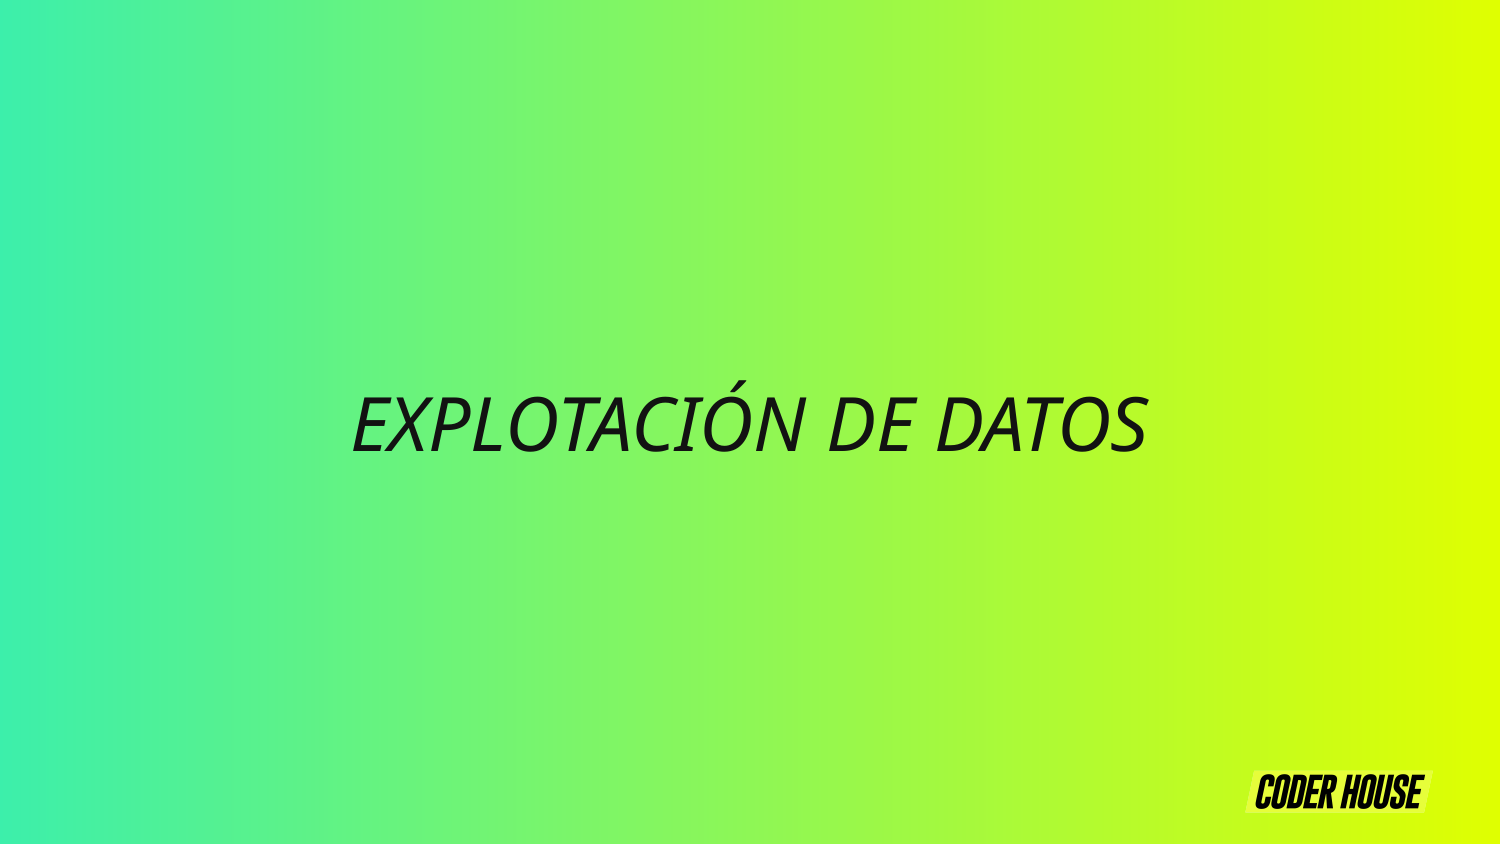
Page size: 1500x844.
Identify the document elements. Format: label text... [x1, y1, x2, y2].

picture [1241, 764, 1437, 819]
text_box EXPLOTACIÓN DE DATOS [229, 340, 1271, 503]
